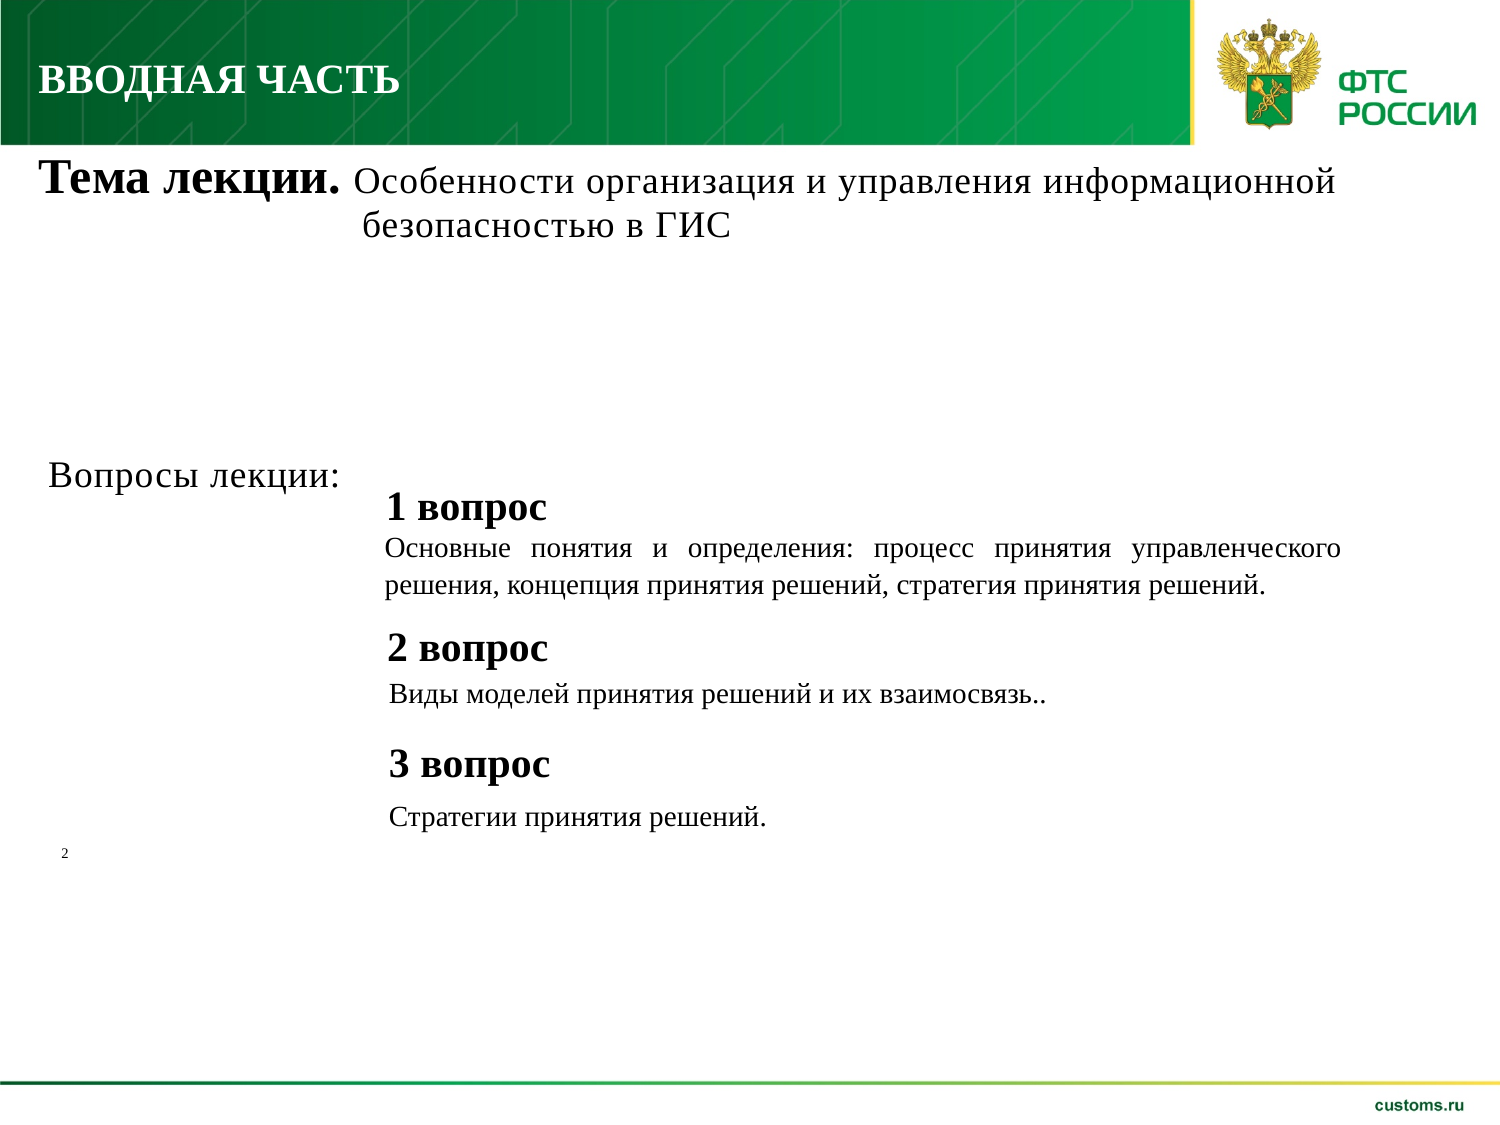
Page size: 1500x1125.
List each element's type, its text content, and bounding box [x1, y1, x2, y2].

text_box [374, 737, 1500, 841]
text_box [372, 620, 1500, 718]
text_box Вопросы лекции: [33, 442, 367, 503]
text_box Вводная часть [23, 35, 1209, 113]
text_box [369, 479, 1358, 607]
picture [0, 0, 1500, 1125]
text_box 2 [46, 837, 151, 869]
text_box Тема лекции. Особенности организация и управления информационной безопасностью в ГИС [23, 154, 1500, 253]
